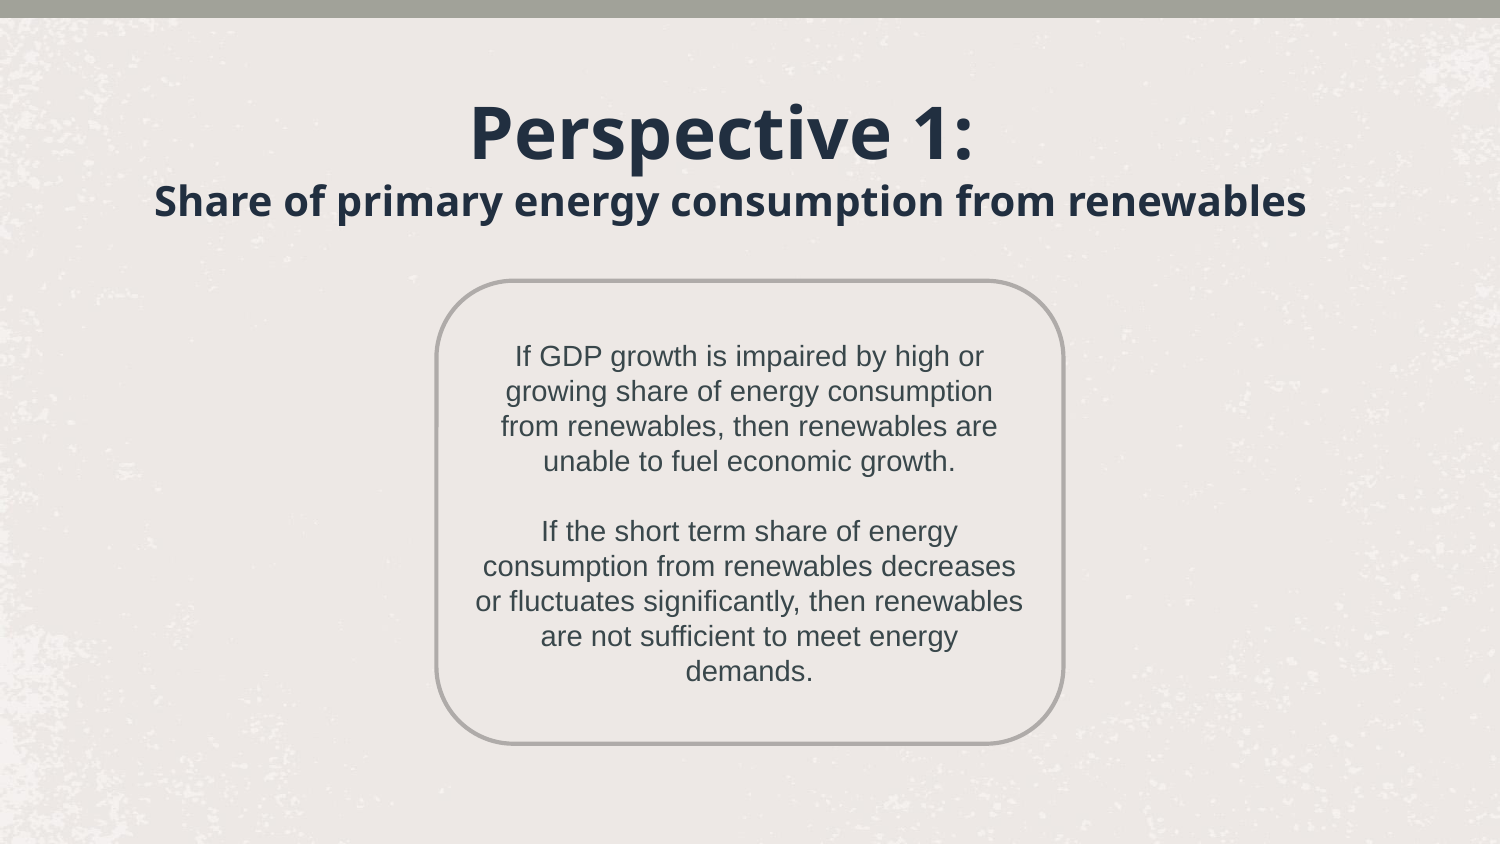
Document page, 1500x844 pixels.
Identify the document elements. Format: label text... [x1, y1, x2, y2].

title Perspective 1: Share of primary energy consumption from renewables [86, 71, 1375, 166]
picture [0, 18, 1500, 844]
text_box If GDP growth is impaired by high or growing share of energy consumption from renewables, then renewables are unable to fuel economic growth. If the short term share of energy consumption from renewables decreases or fluctuates significantly, then renewables are not sufficient to meet energy demands. [434, 278, 1066, 746]
